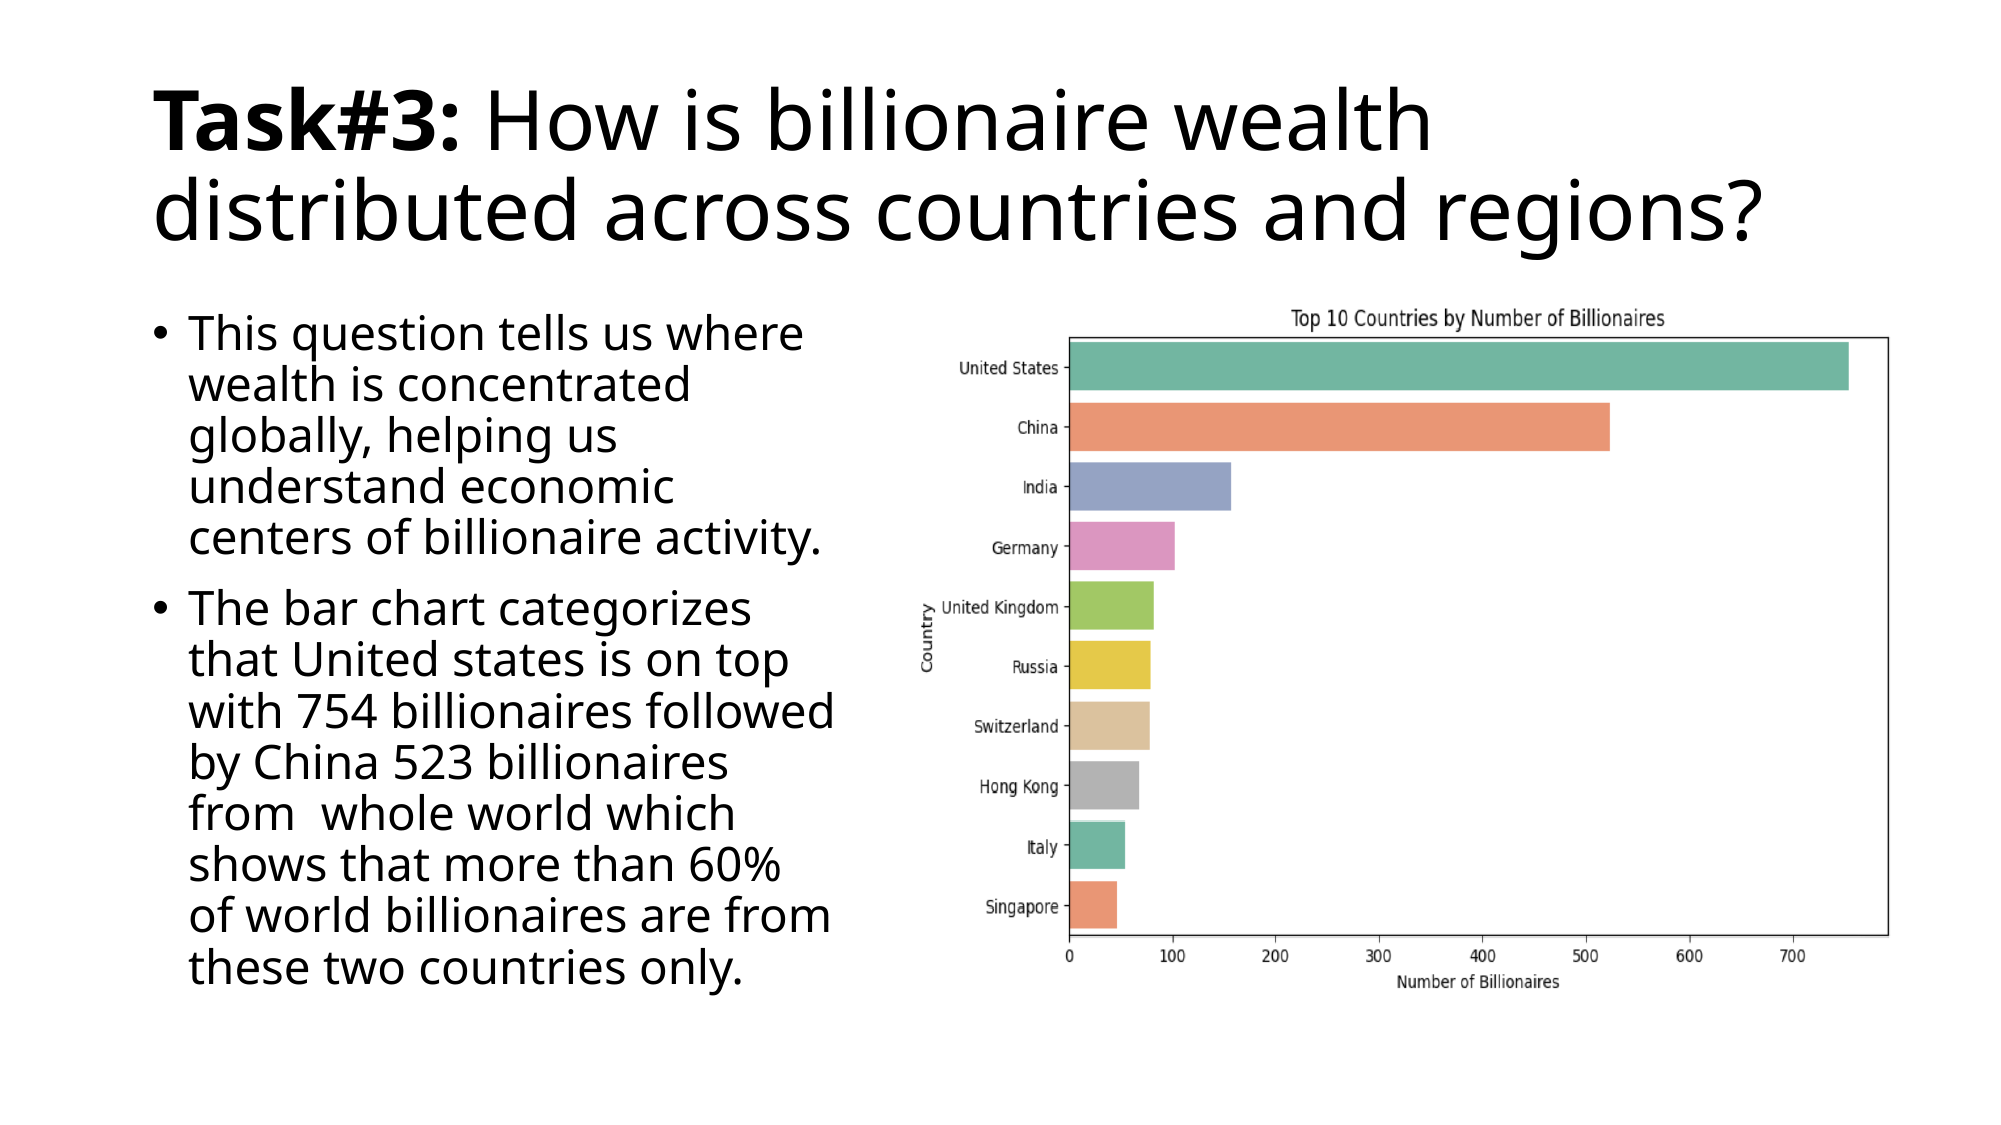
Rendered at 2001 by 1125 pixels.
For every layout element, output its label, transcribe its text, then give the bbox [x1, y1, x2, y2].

title Task#3: How is billionaire wealth distributed across countries and regions? [137, 59, 1863, 278]
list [905, 300, 1919, 995]
list This question tells us where wealth is concentrated globally, helping us understand economic centers of billionaire activity. The bar chart categorizes that United states is on top with 754 billionaires followed by China 523 billionaires from whole world which shows that more than 60% of world billionaires are from these two countries only. [137, 301, 854, 1014]
